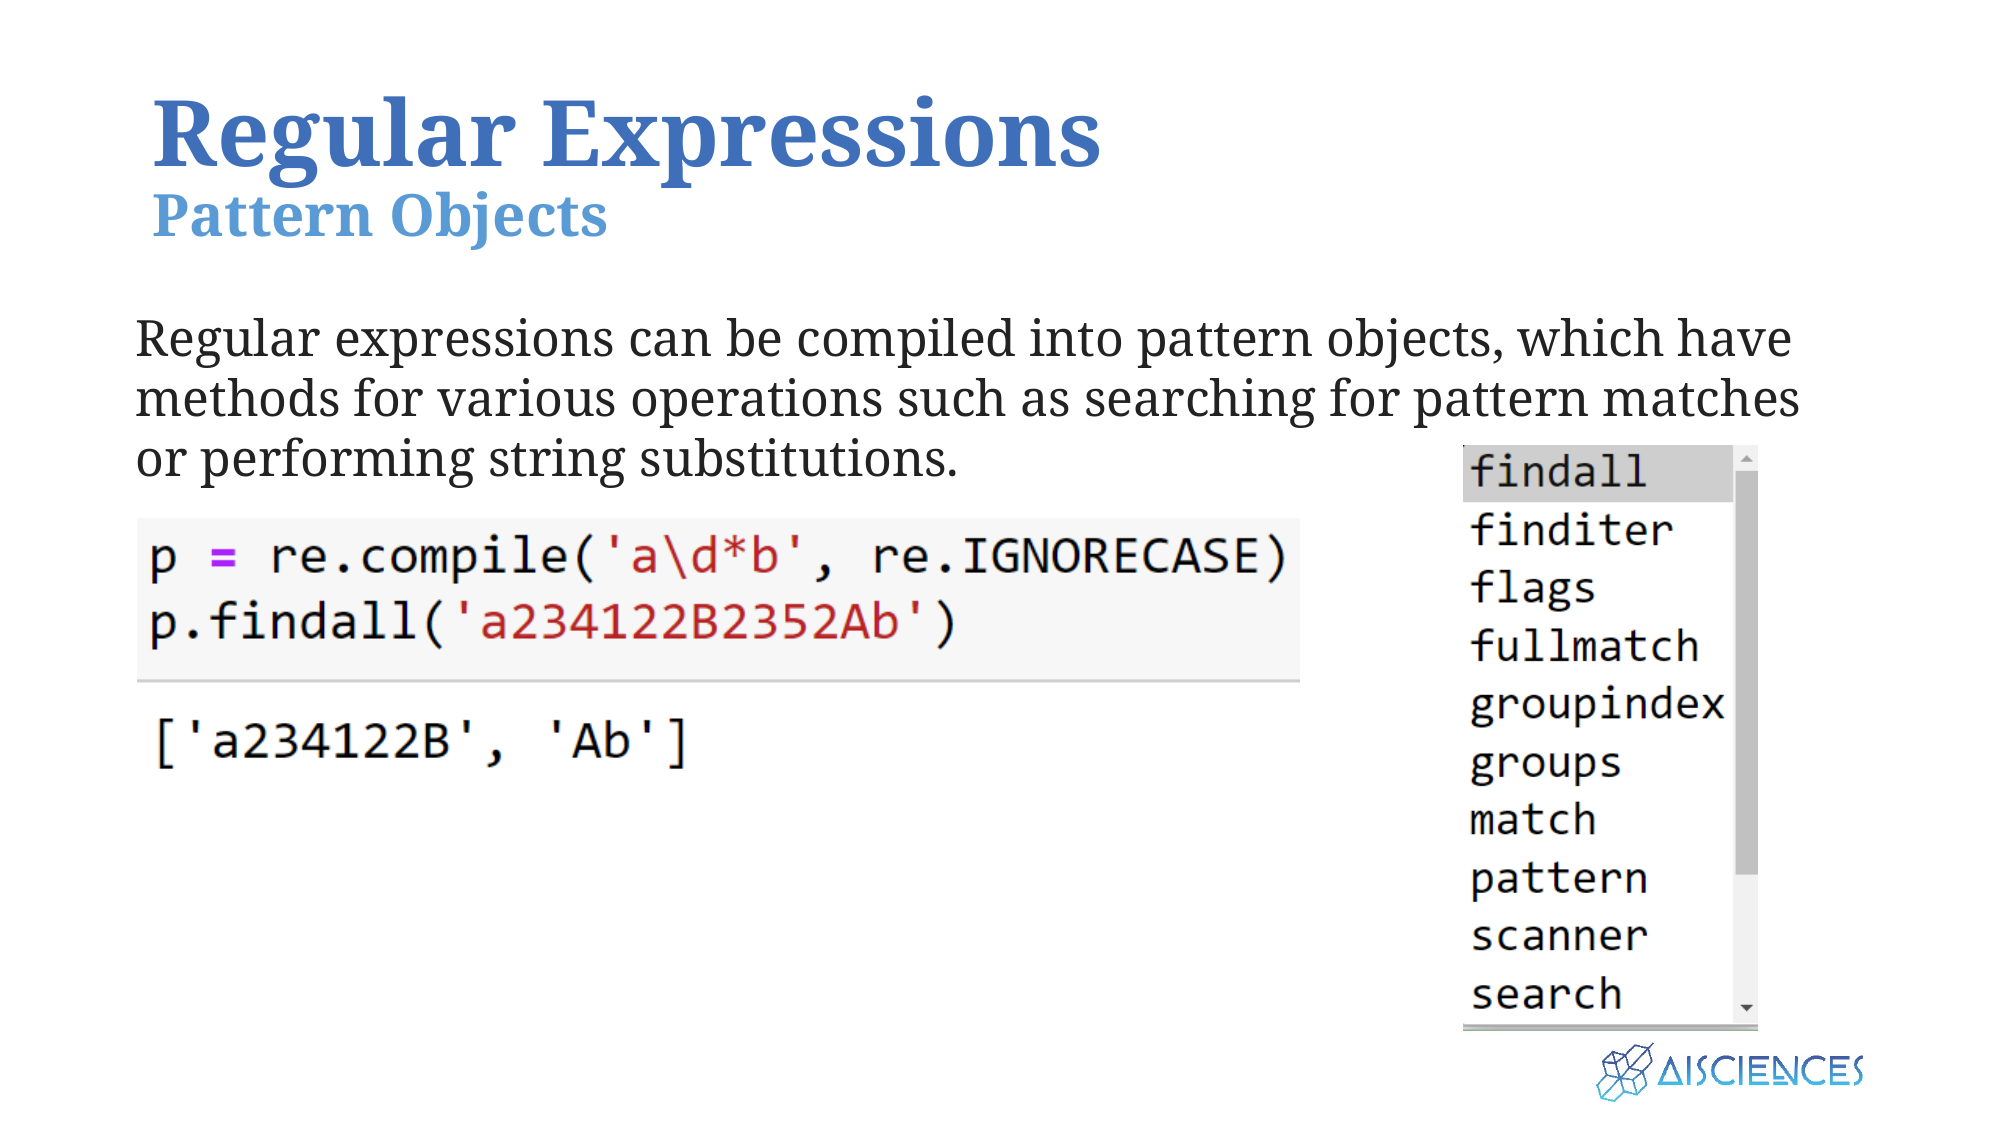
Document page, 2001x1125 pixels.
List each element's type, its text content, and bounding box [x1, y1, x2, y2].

picture [137, 518, 1300, 780]
title Regular Expressions Pattern Objects [137, 59, 1863, 278]
picture [1596, 1042, 1863, 1102]
text_box Regular expressions can be compiled into pattern objects, which have methods for various operations such as searching for pattern matches or performing string substitutions. [120, 299, 1863, 495]
picture [1463, 445, 1758, 1031]
